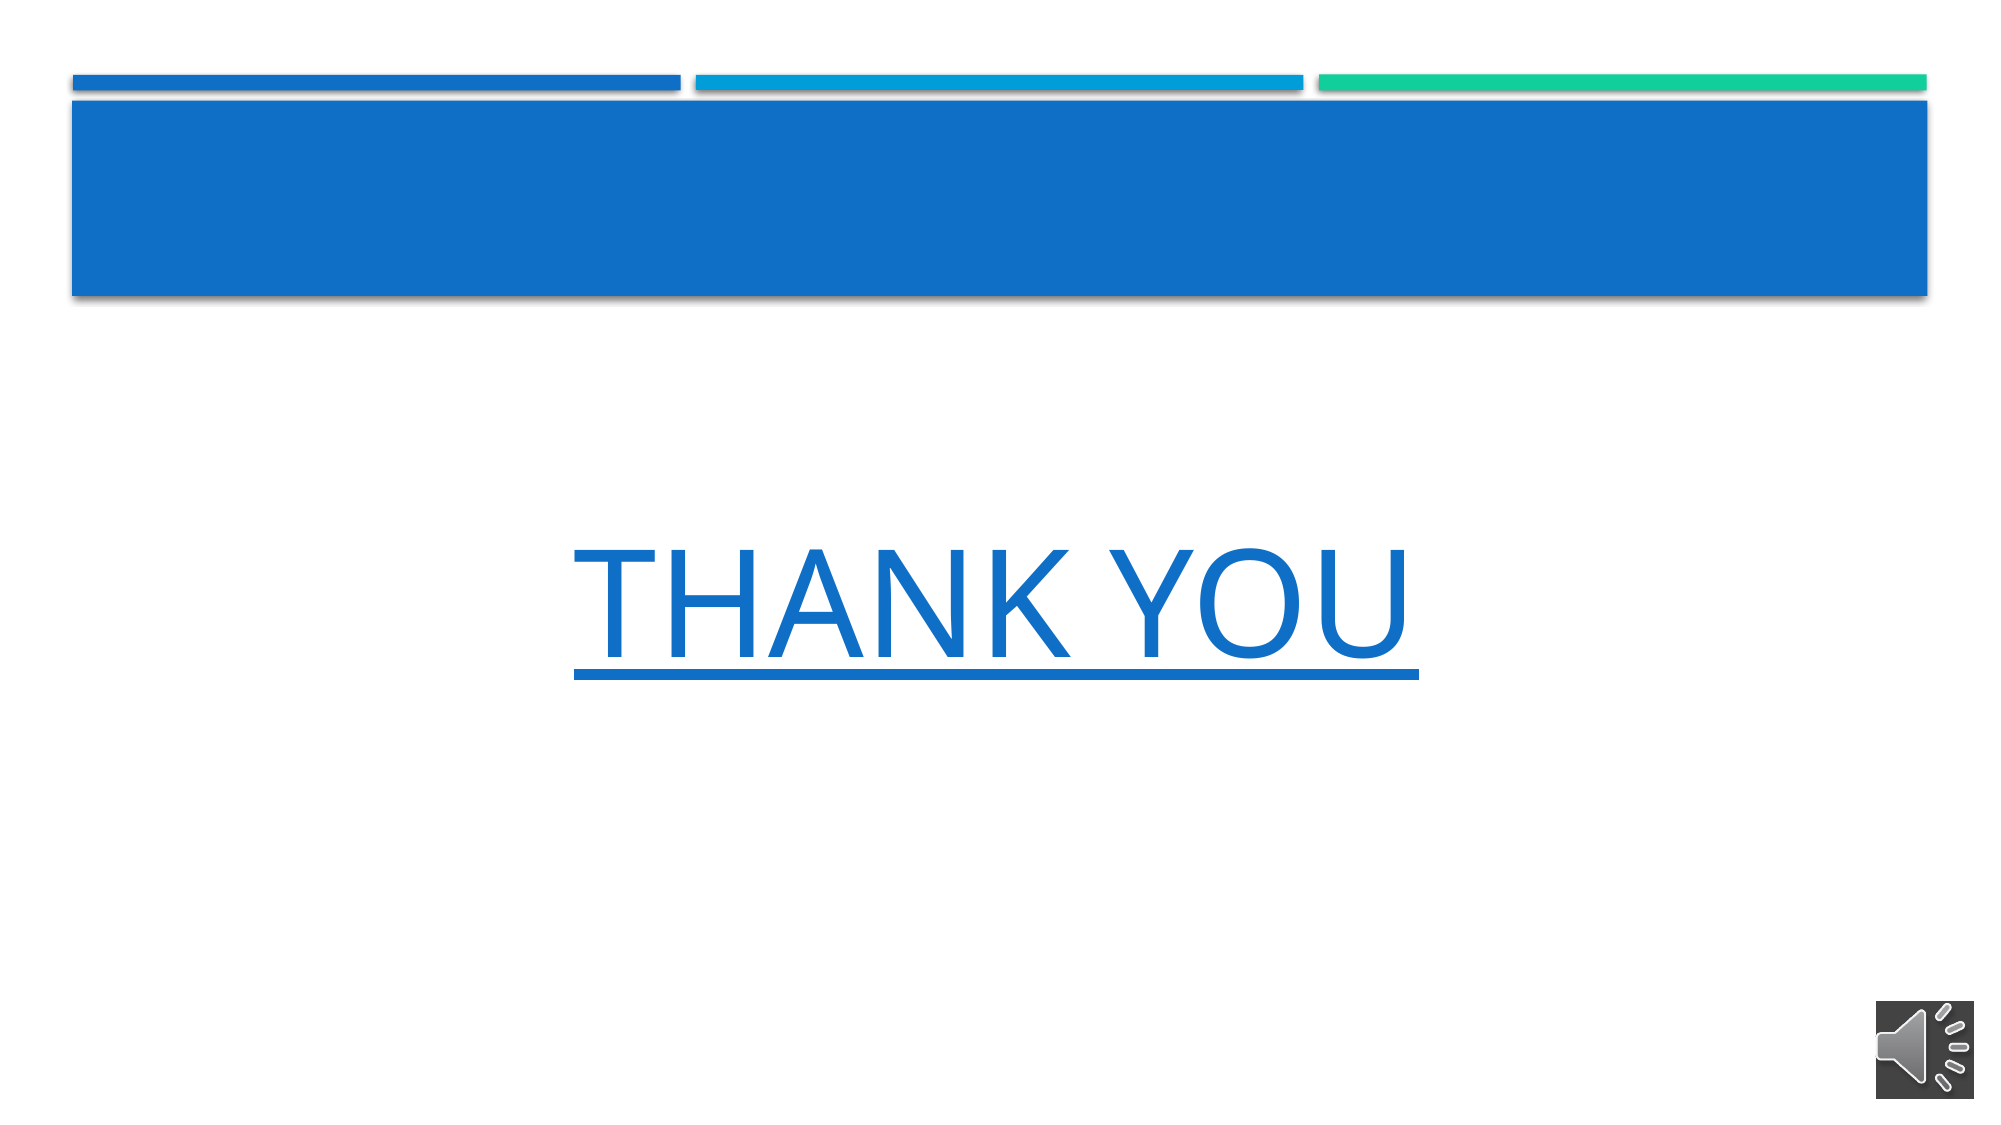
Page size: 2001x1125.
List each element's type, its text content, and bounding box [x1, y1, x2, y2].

title THANK YOU [91, 528, 1902, 696]
picture [1874, 999, 1976, 1101]
